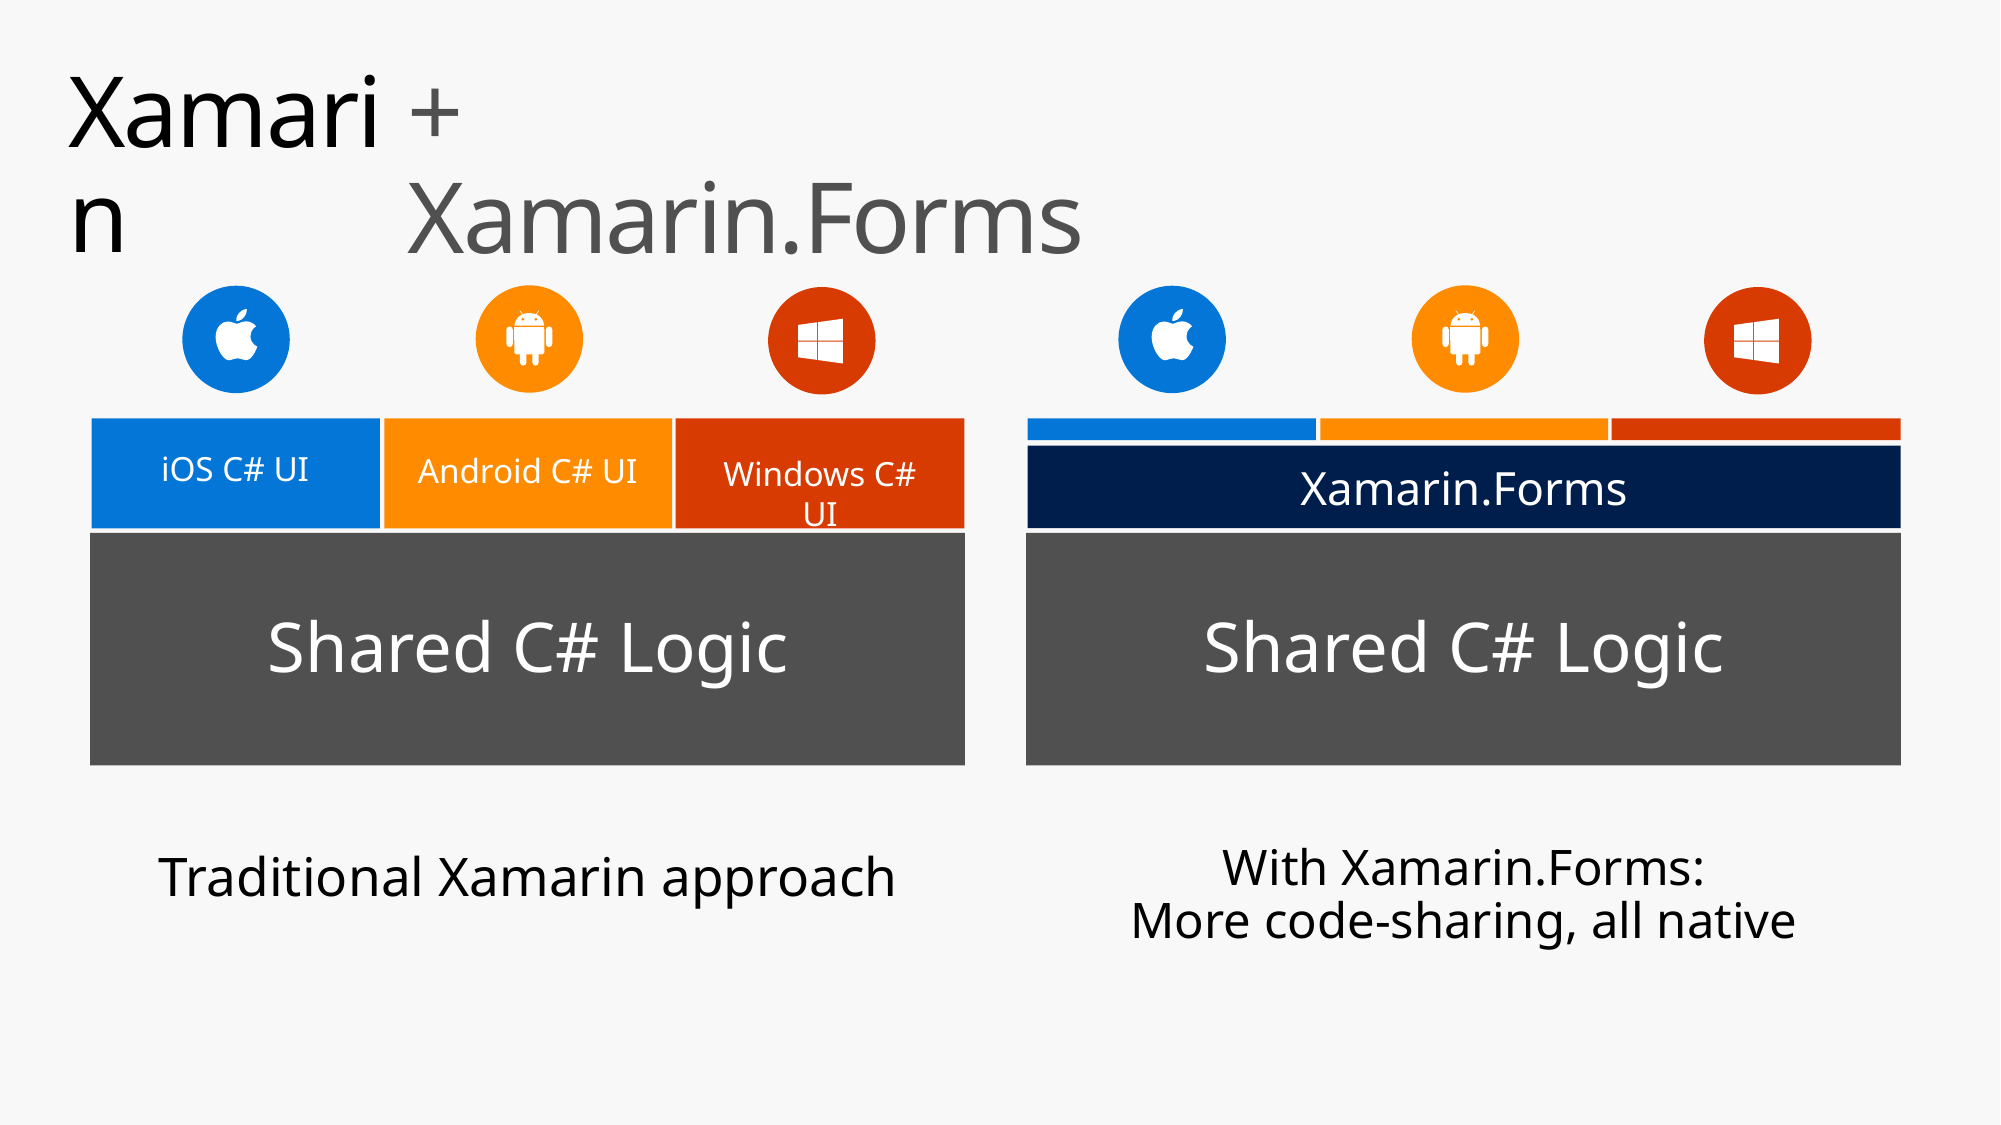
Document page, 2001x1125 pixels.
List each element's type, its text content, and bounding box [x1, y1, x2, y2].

text_box + Xamarin.Forms [384, 48, 1164, 170]
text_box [88, 285, 969, 766]
list Traditional Xamarin approach [92, 828, 965, 924]
title Xamarin [44, 47, 431, 196]
list With Xamarin.Forms: More code-sharing, all native [1028, 828, 1901, 965]
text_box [1024, 285, 1905, 766]
